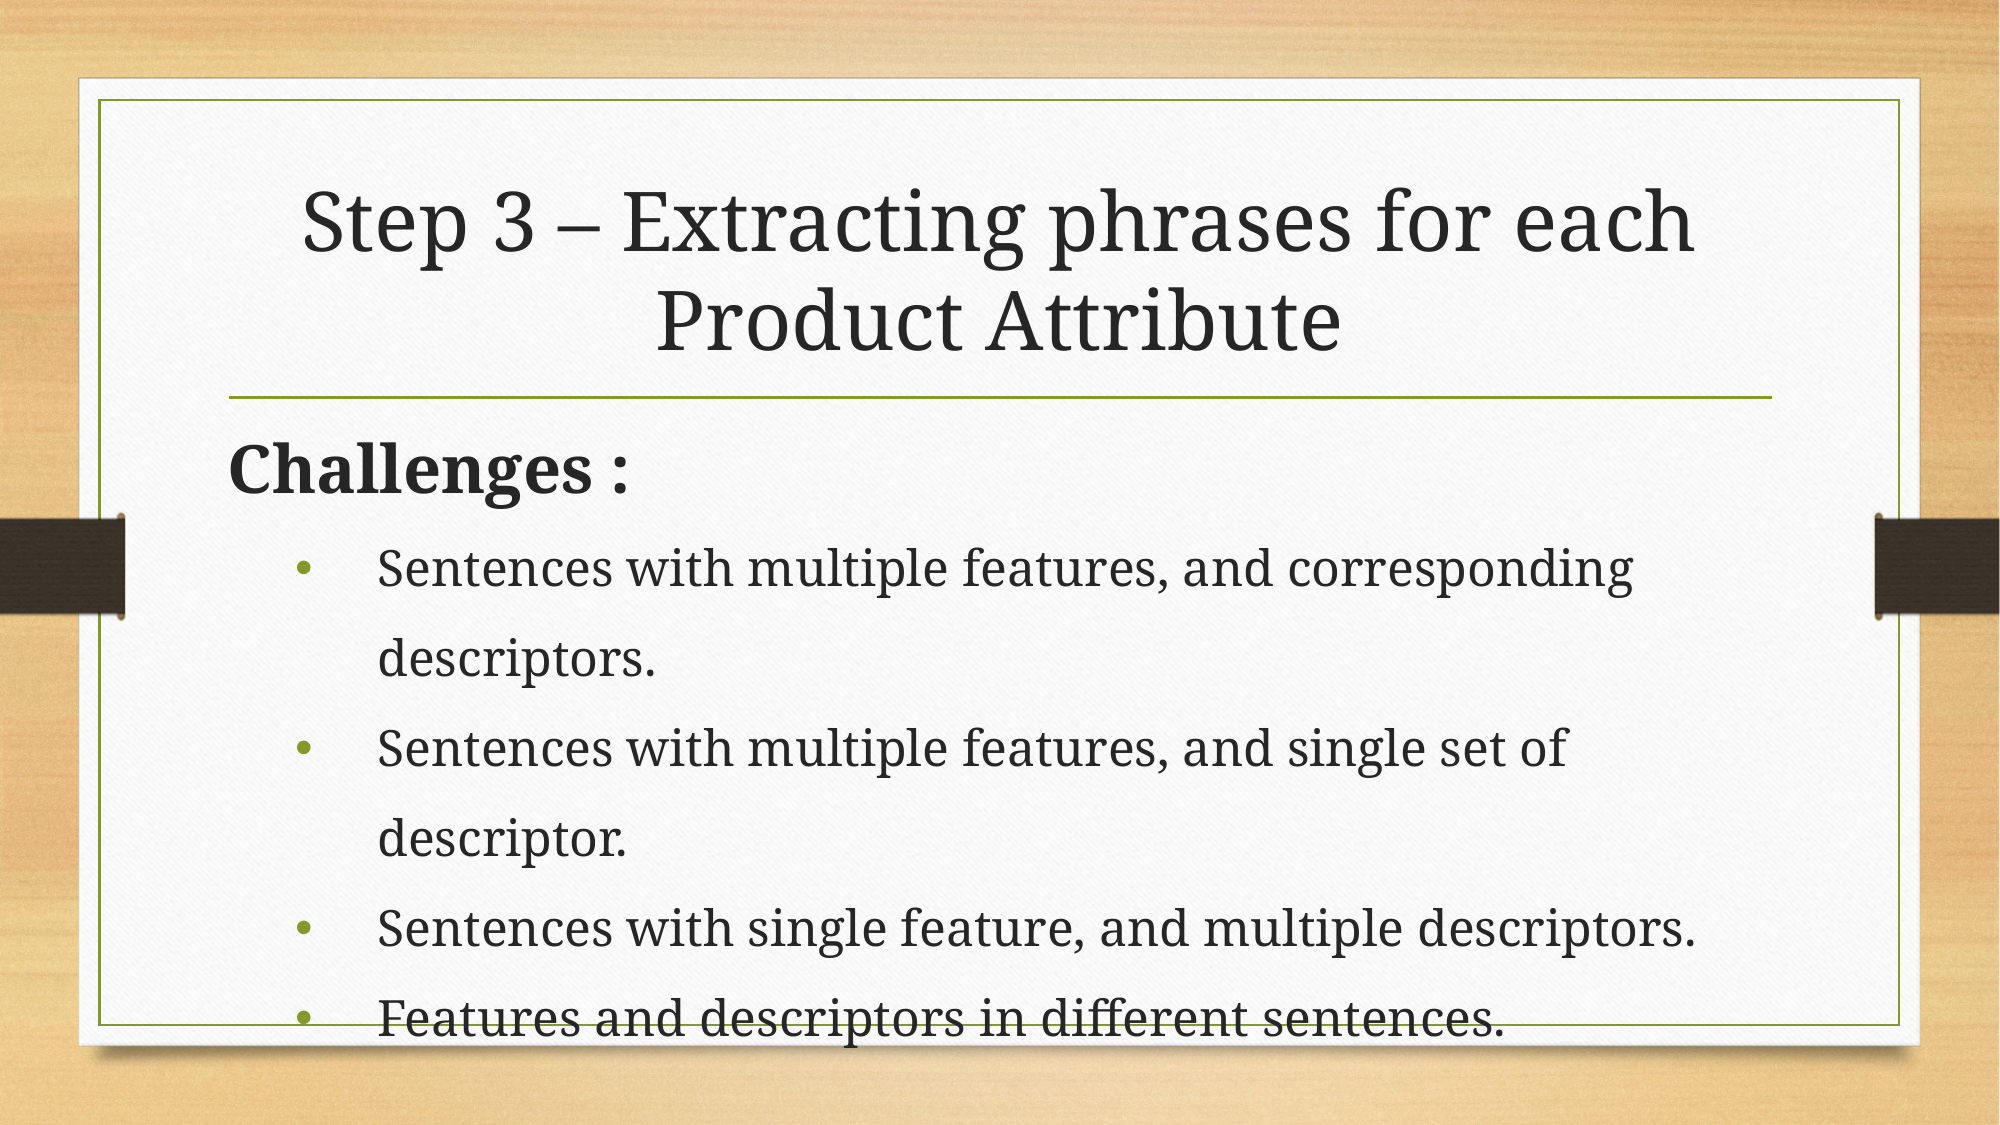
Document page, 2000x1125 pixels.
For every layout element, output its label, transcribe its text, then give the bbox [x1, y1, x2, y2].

list Challenges : Sentences with multiple features, and corresponding descriptors. Sentences with multiple features, and single set of descriptor. Sentences with single feature, and multiple descriptors. Features and descriptors in different sentences. [212, 419, 1787, 964]
title Step 3 – Extracting phrases for each Product Attribute [212, 161, 1787, 375]
picture [0, 0, 2000, 1125]
